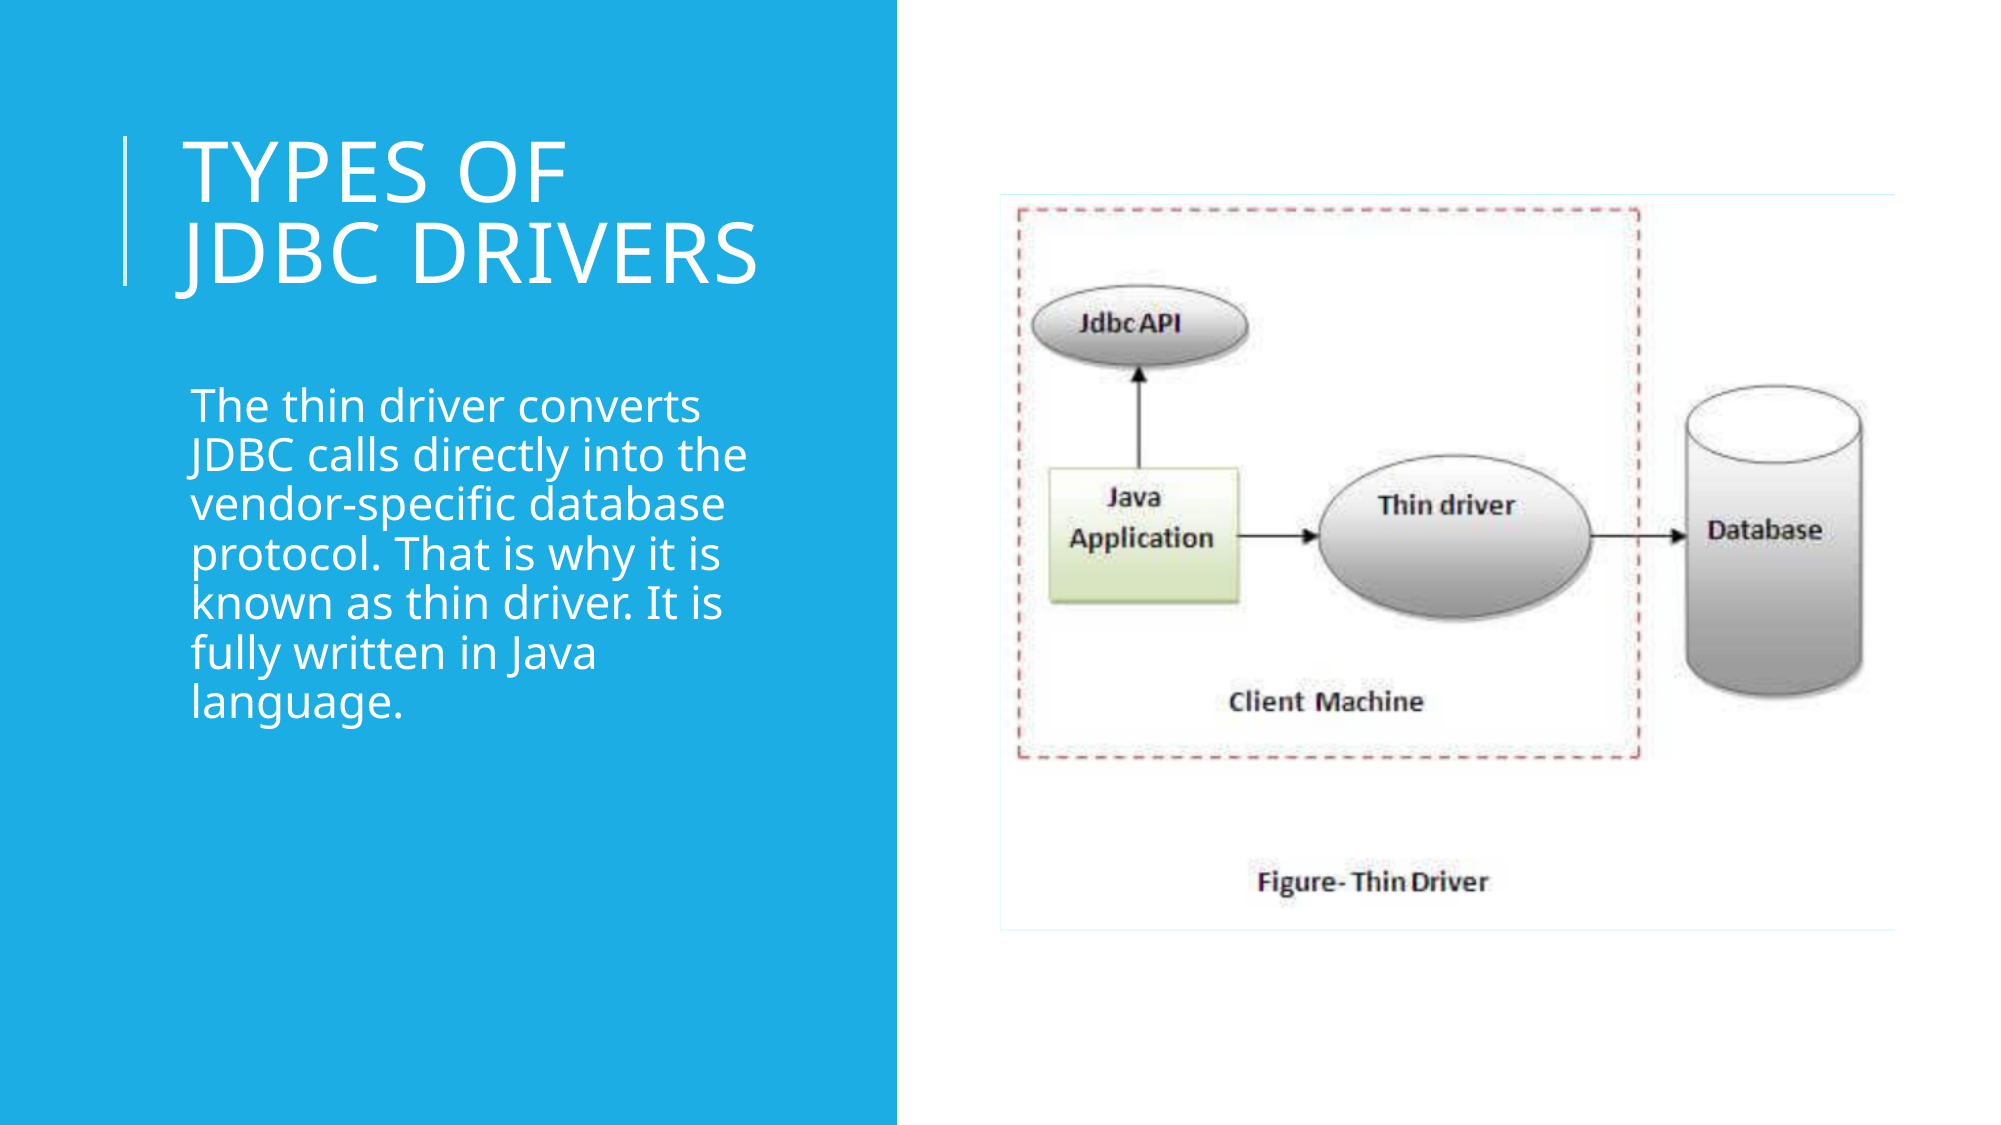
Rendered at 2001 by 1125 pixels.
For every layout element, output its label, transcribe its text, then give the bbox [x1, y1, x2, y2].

title Types of JDBC Drivers [168, 96, 788, 342]
picture [999, 194, 1896, 931]
text_box [0, 0, 898, 1125]
list The thin driver converts JDBC calls directly into the vendor-specific database protocol. That is why it is known as thin driver. It is fully written in Java language. [168, 375, 790, 1020]
